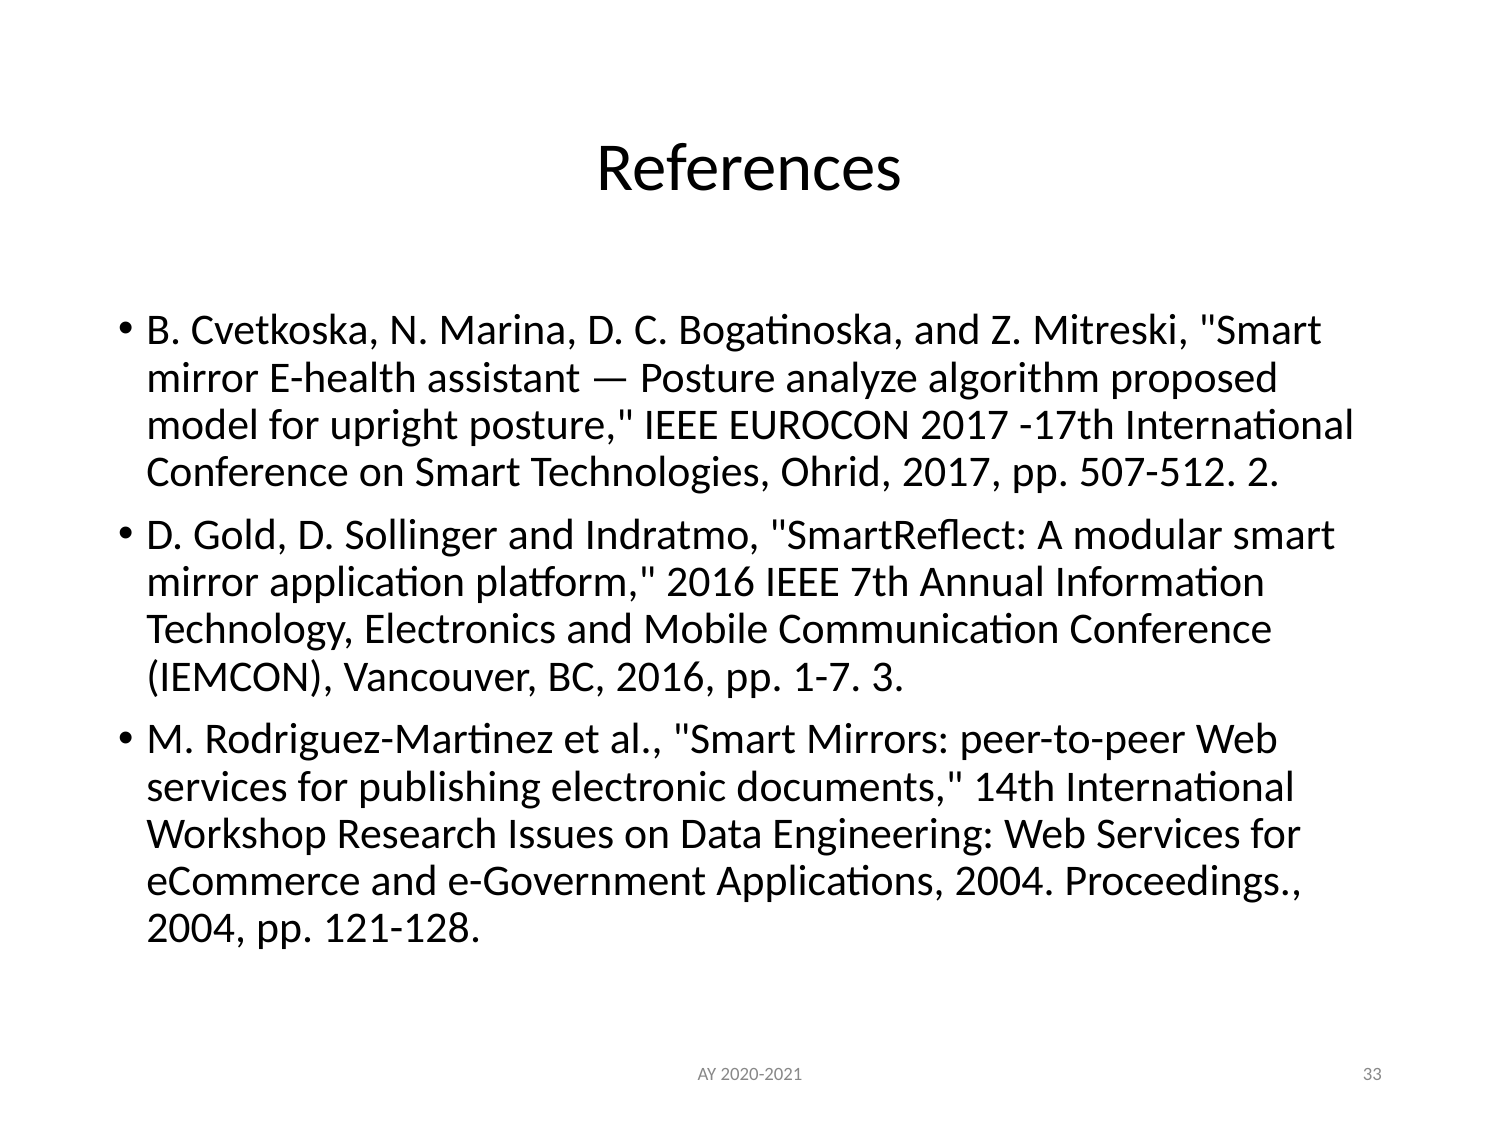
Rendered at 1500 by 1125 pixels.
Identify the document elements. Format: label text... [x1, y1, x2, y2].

slide_number 33 [1059, 1042, 1397, 1103]
title References [103, 59, 1397, 278]
footer AY 2020-2021 [496, 1042, 1004, 1103]
list B. Cvetkoska, N. Marina, D. C. Bogatinoska, and Z. Mitreski, "Smart mirror E-health assistant — Posture analyze algorithm proposed model for upright posture," IEEE EUROCON 2017 -17th International Conference on Smart Technologies, Ohrid, 2017, pp. 507-512. 2. D. Gold, D. Sollinger and Indratmo, "SmartReflect: A modular smart mirror application platform," 2016 IEEE 7th Annual Information Technology, Electronics and Mobile Communication Conference (IEMCON), Vancouver, BC, 2016, pp. 1-7. 3. M. Rodriguez-Martinez et al., "Smart Mirrors: peer-to-peer Web services for publishing electronic documents," 14th International Workshop Research Issues on Data Engineering: Web Services for eCommerce and e-Government Applications, 2004. Proceedings., 2004, pp. 121-128. [103, 299, 1397, 1014]
